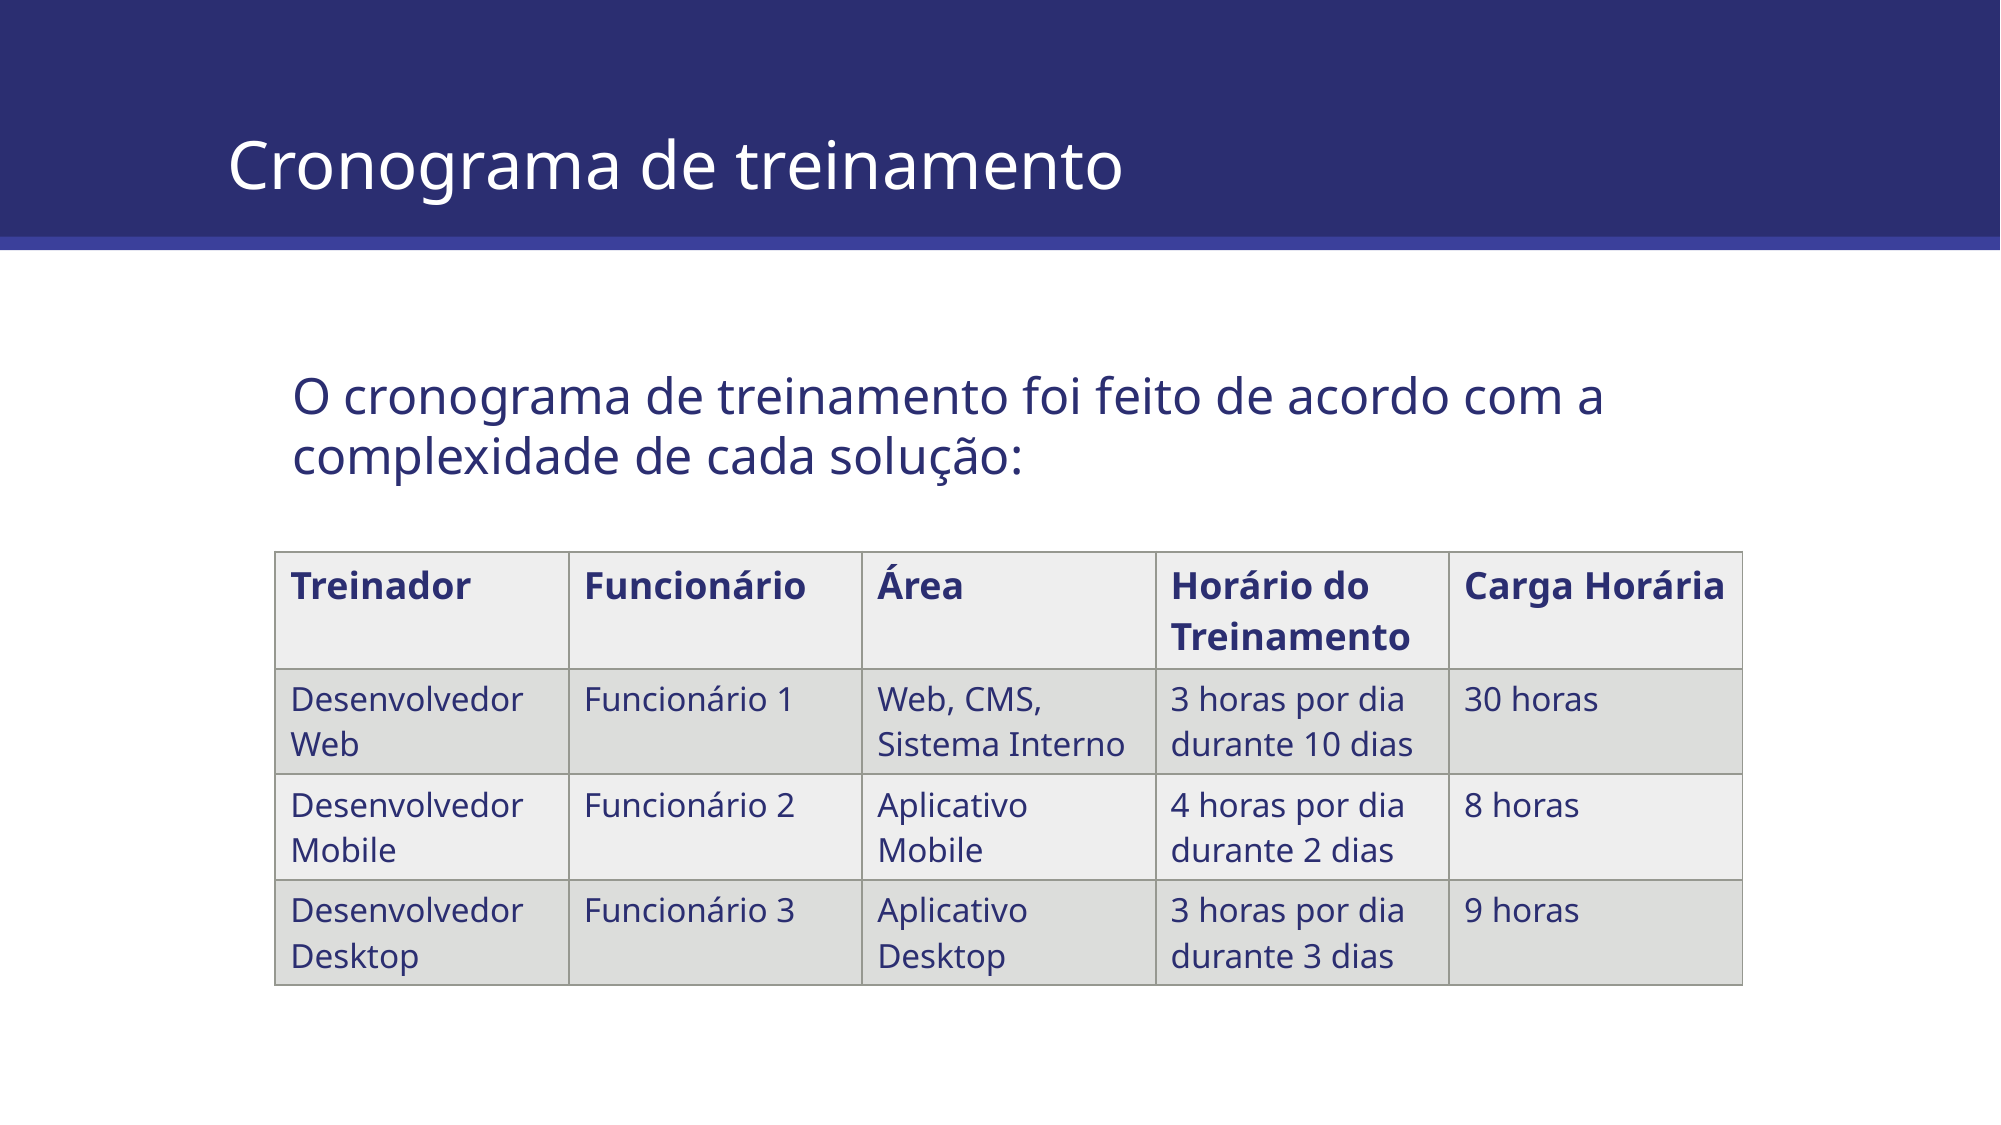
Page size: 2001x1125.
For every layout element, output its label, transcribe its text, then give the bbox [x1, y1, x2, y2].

table_header Horário do Treinamento [1157, 553, 1448, 668]
table_cell Aplicativo Desktop [863, 881, 1155, 984]
title Cronograma de treinamento [212, 41, 1788, 212]
table_cell 8 horas [1450, 775, 1742, 879]
table_cell Desenvolvedor Mobile [276, 775, 568, 879]
table_cell 3 horas por dia durante 3 dias [1157, 881, 1448, 984]
table_cell 30 horas [1450, 670, 1742, 773]
table_cell Funcionário 2 [570, 775, 861, 879]
table_cell 3 horas por dia durante 10 dias [1157, 670, 1448, 773]
table_cell Web, CMS, Sistema Interno [863, 670, 1155, 773]
table_cell Funcionário 1 [570, 670, 861, 773]
table_header Carga Horária [1450, 553, 1742, 668]
table_cell 4 horas por dia durante 2 dias [1157, 775, 1448, 879]
table_cell Desenvolvedor Desktop [276, 881, 568, 984]
table_cell Funcionário 3 [570, 881, 861, 984]
table_header Treinador [276, 553, 568, 668]
table_cell 9 horas [1450, 881, 1742, 984]
table_cell Aplicativo Mobile [863, 775, 1155, 879]
text_box O cronograma de treinamento foi feito de acordo com a complexidade de cada solução: [277, 357, 1749, 492]
table_header Funcionário [570, 553, 861, 668]
table_cell Desenvolvedor Web [276, 670, 568, 773]
table_header Área [863, 553, 1155, 668]
